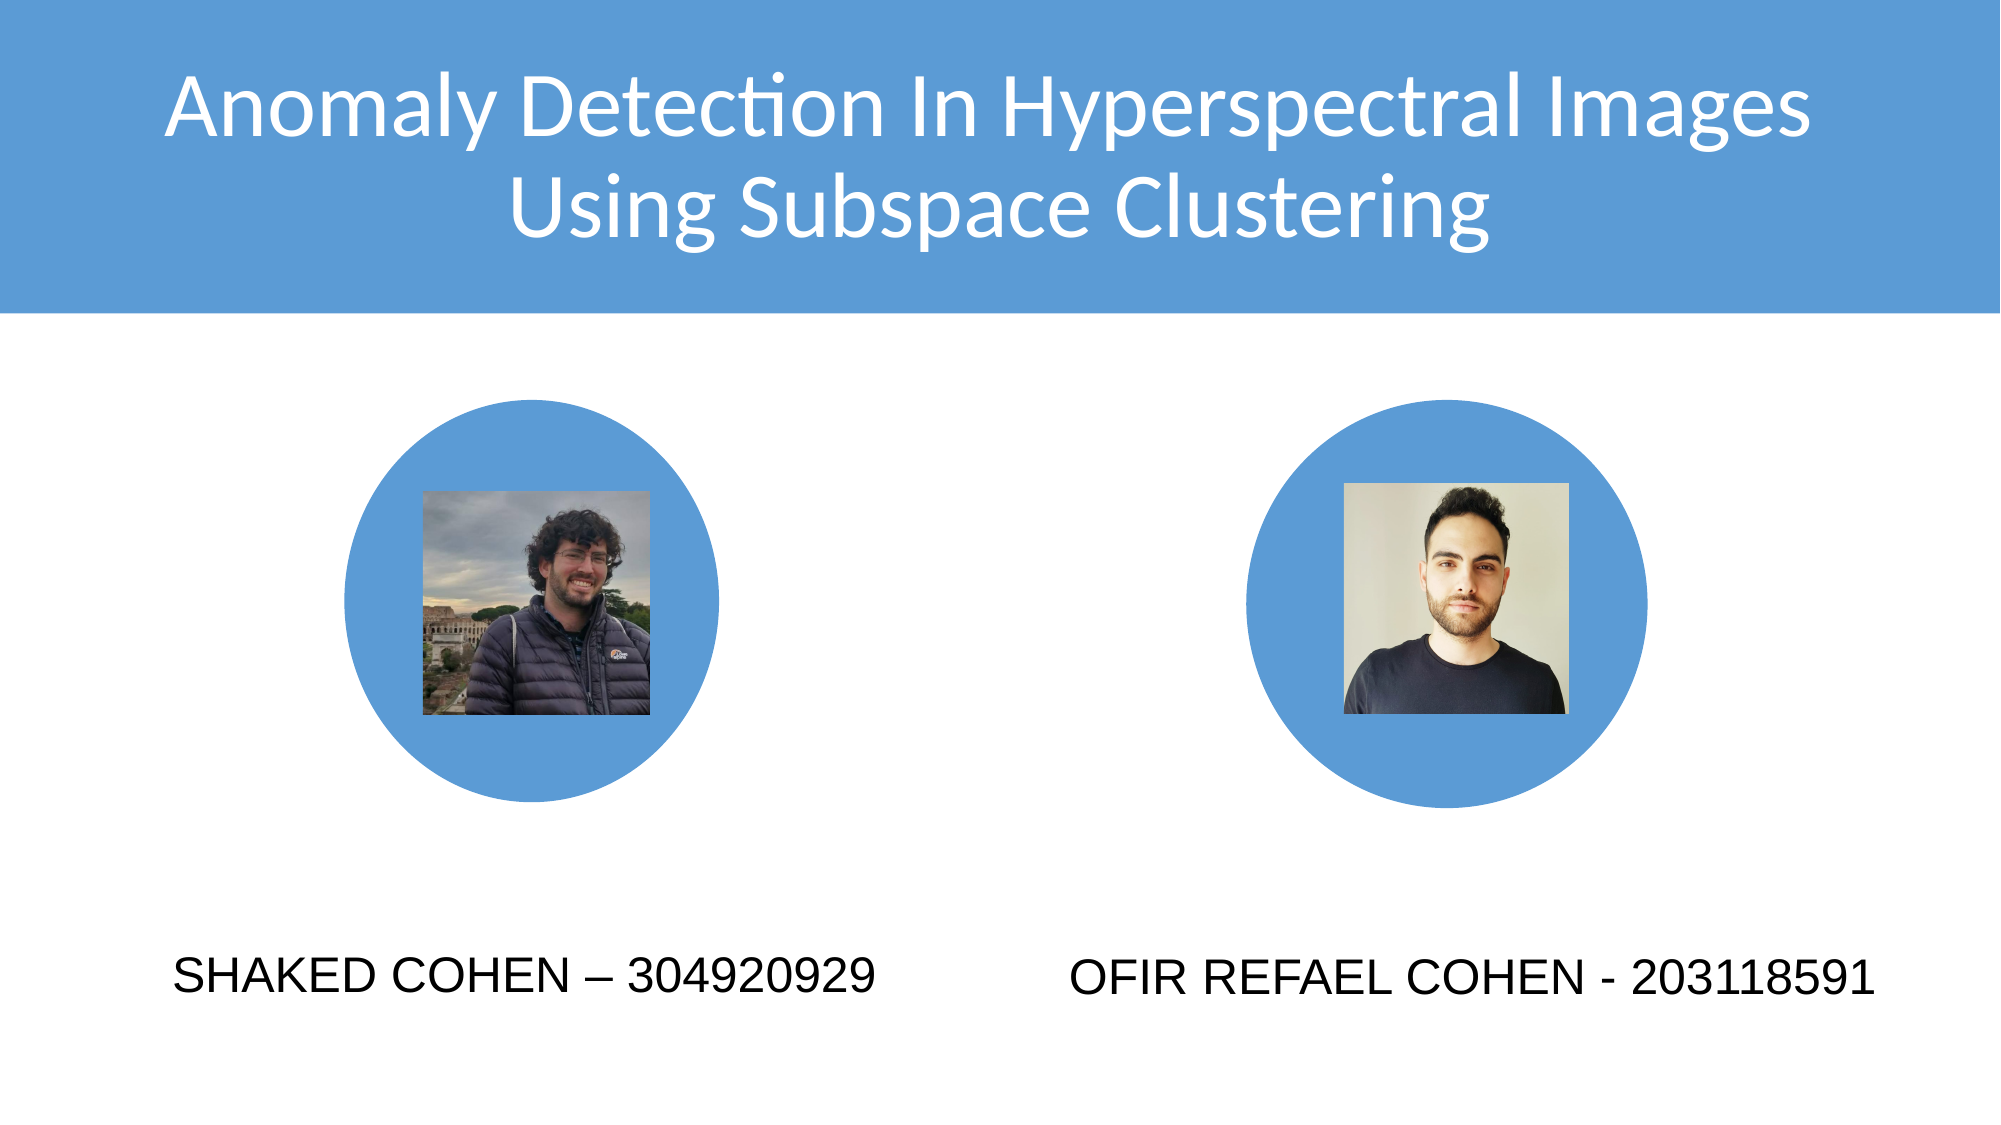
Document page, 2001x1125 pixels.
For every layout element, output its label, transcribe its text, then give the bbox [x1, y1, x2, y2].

text_box [0, 0, 2000, 316]
title Anomaly Detection In Hyperspectral Images Using Subspace Clustering [77, 48, 1923, 266]
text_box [20, 399, 1979, 1125]
